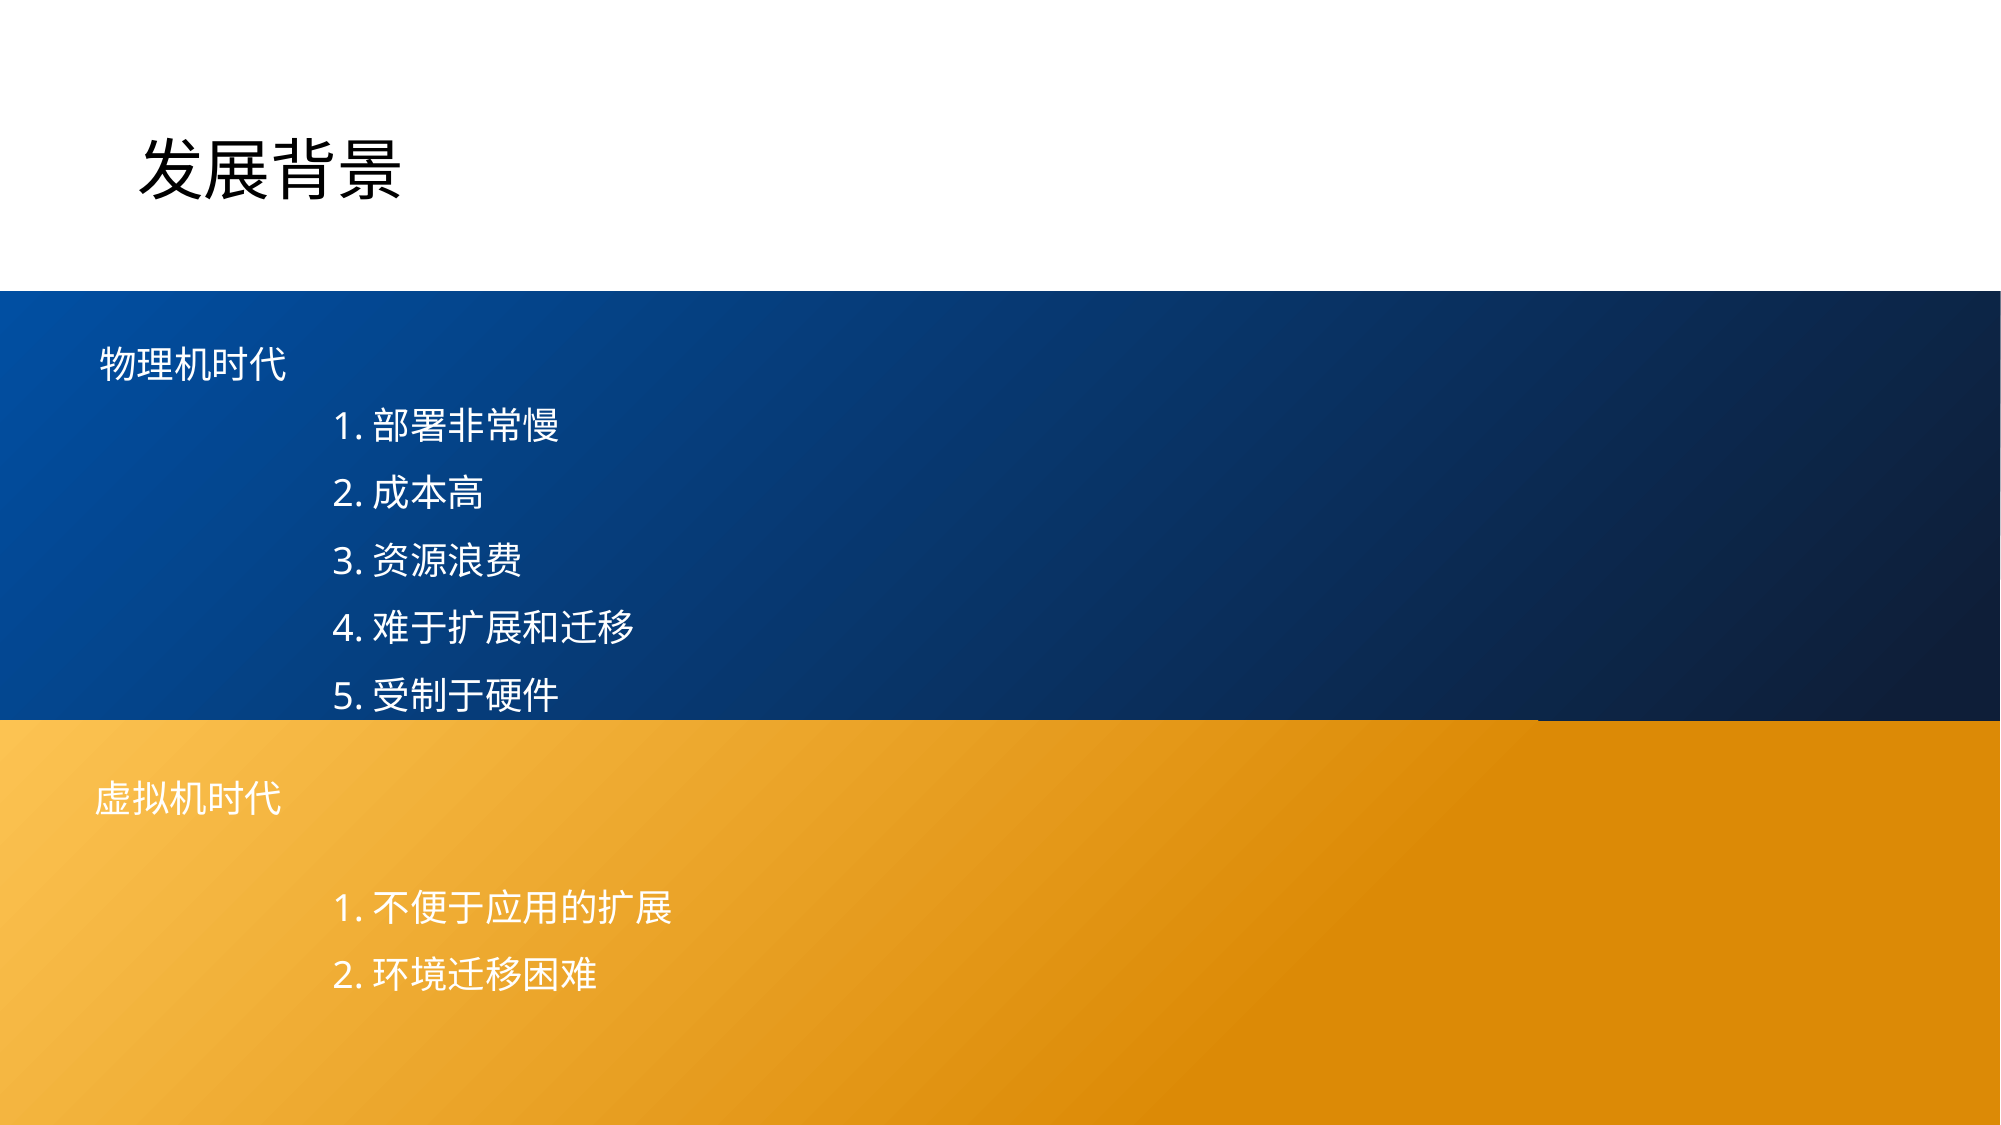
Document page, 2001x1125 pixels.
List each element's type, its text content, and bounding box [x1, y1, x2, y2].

text_box 1.部署非常慢 2.成本高 3.资源浪费 4.难于扩展和迁移 5.受制于硬件 [317, 372, 1776, 725]
text_box [0, 290, 2000, 720]
text_box 虚拟机时代 [79, 767, 416, 827]
text_box 物理机时代 [84, 334, 421, 394]
text_box 1.不便于应用的扩展 2.环境迁移困难 [317, 854, 1890, 1004]
text_box [0, 720, 2000, 1125]
text_box 发展背景 [122, 120, 420, 216]
